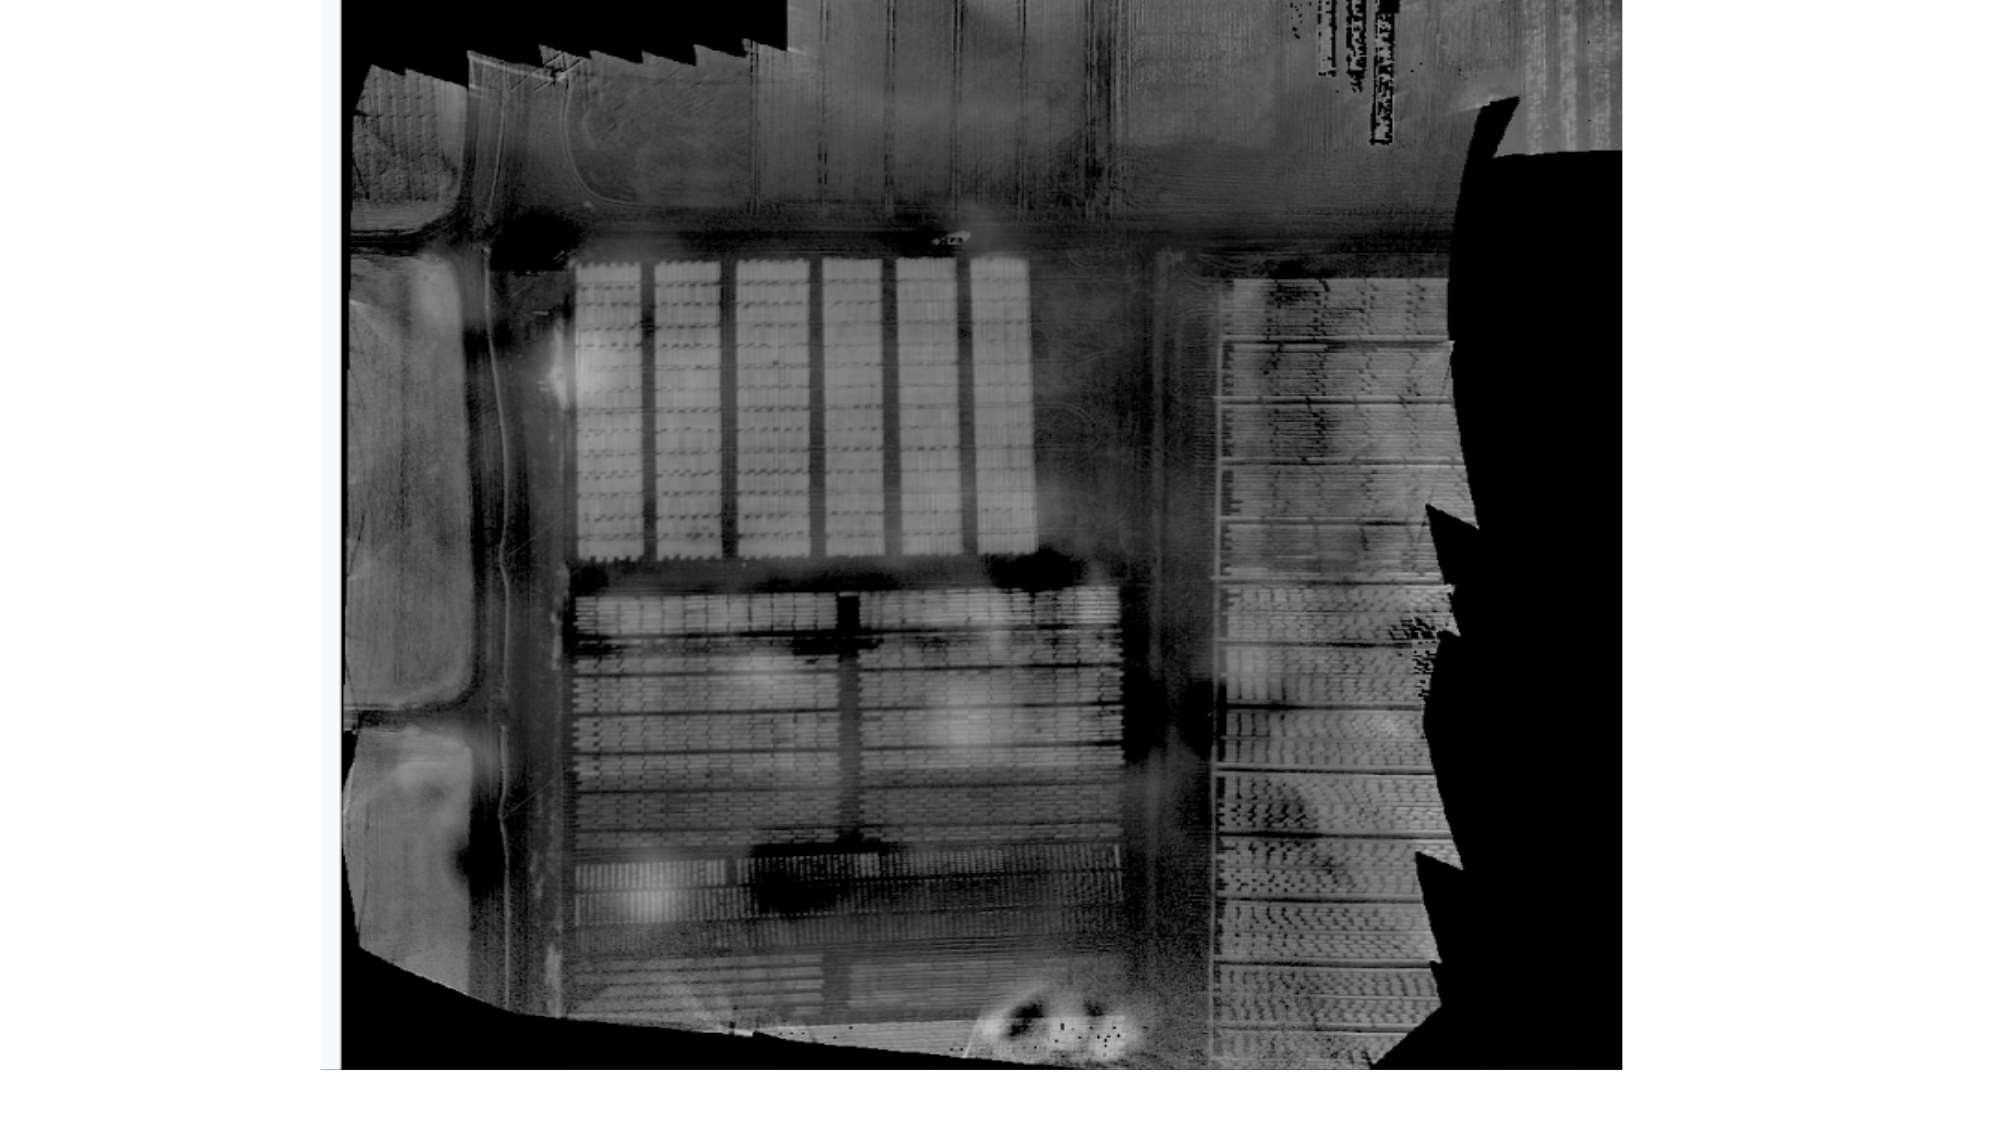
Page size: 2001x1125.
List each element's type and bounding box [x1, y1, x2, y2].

picture [320, 0, 1623, 1070]
